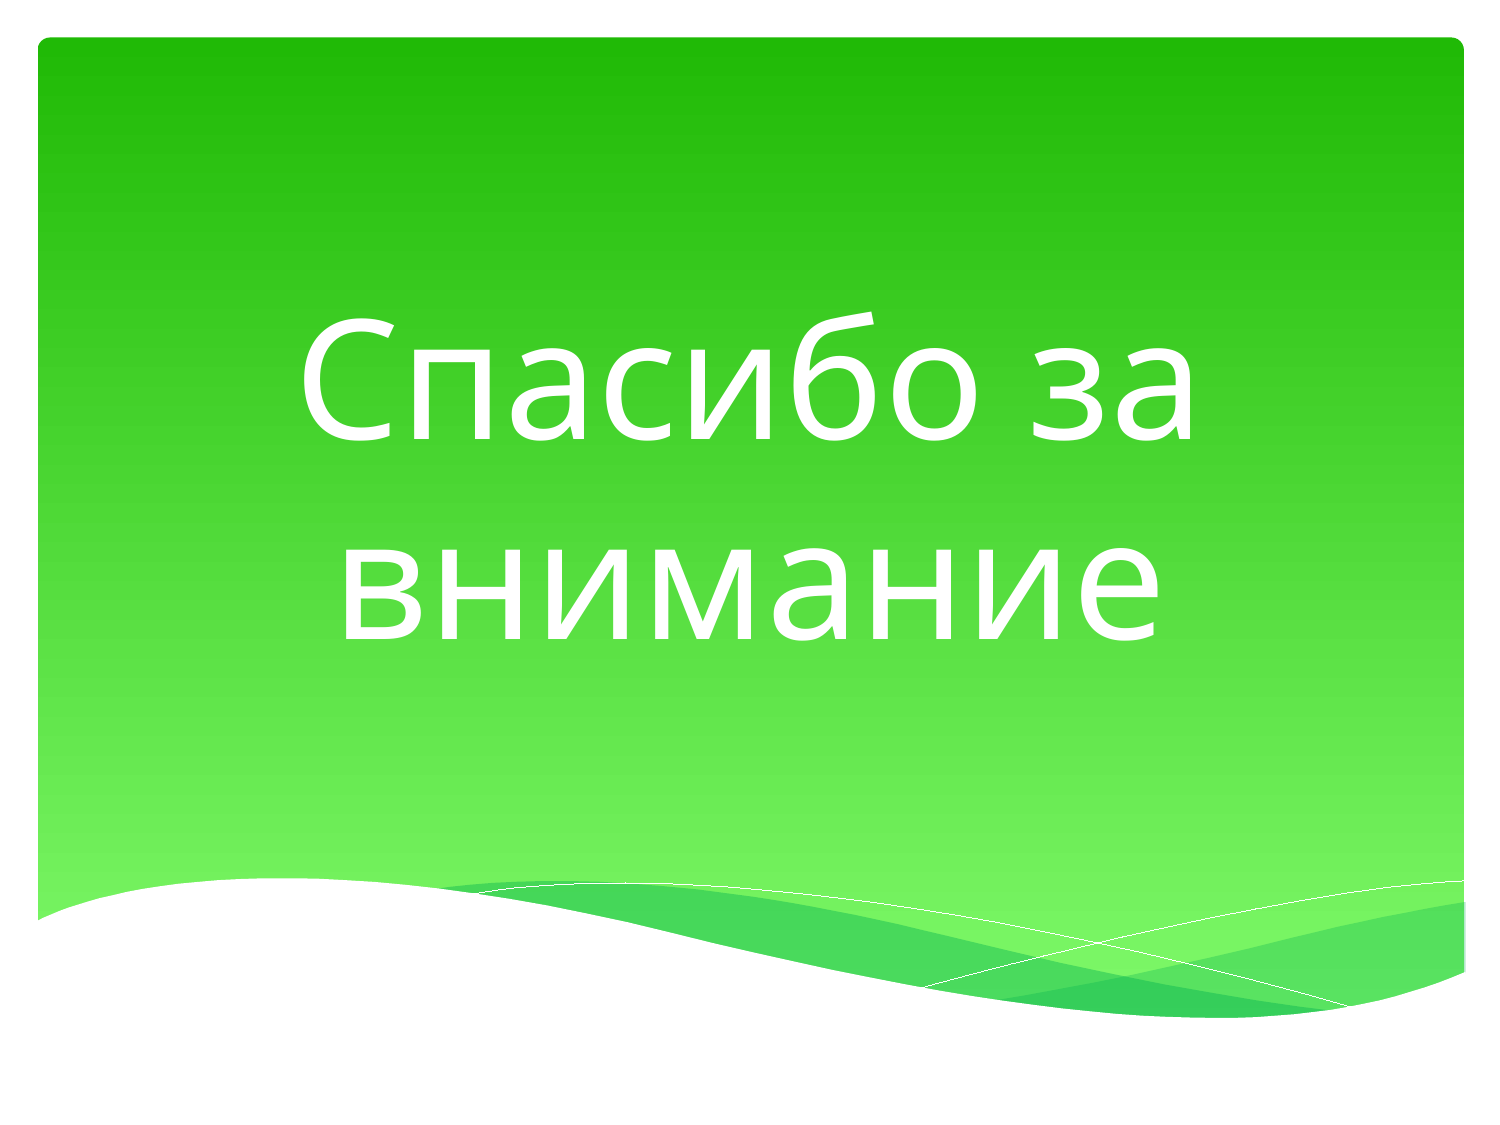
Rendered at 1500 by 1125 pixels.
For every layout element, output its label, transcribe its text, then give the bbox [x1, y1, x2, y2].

title Спасибо за внимание [112, 262, 1388, 681]
